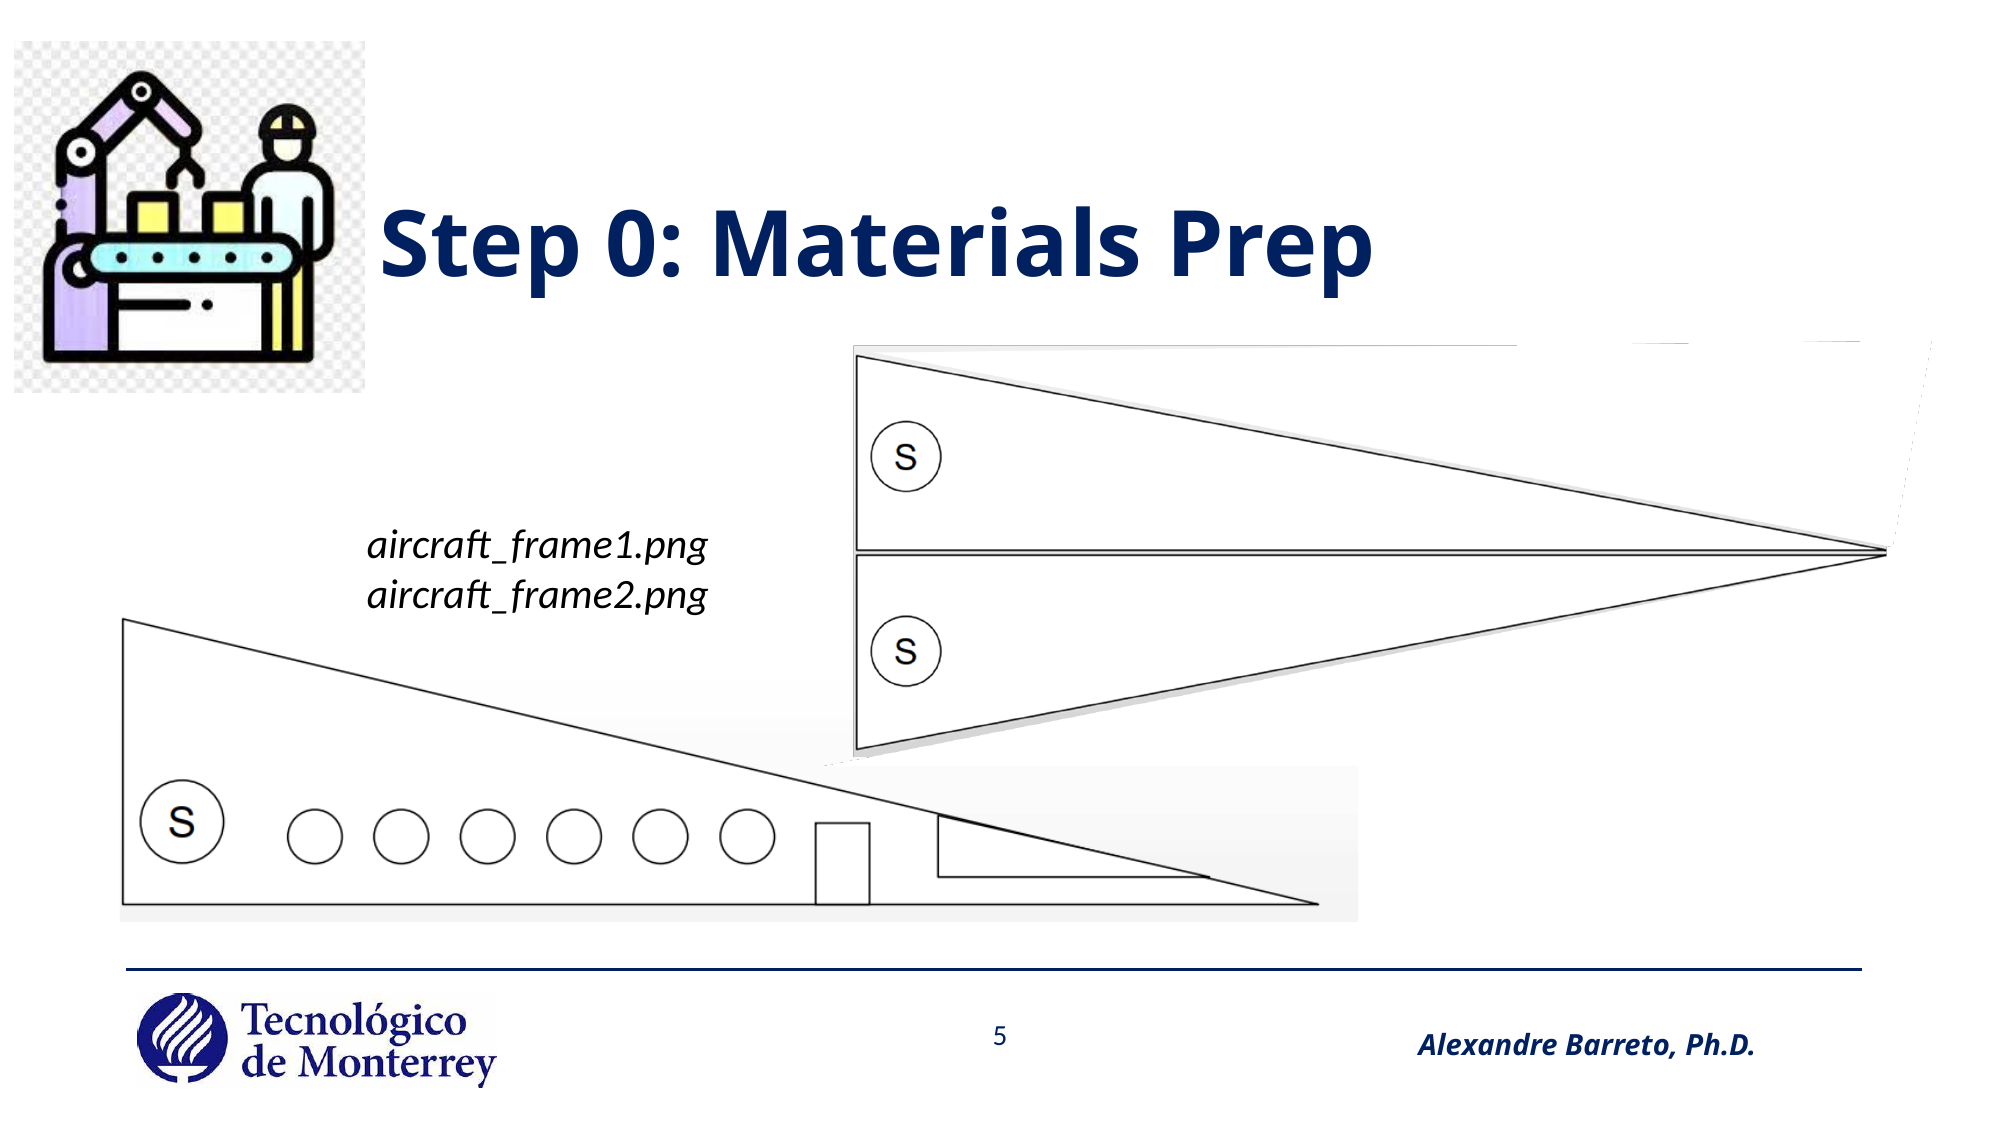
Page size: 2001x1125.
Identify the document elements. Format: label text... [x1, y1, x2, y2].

picture [14, 41, 365, 393]
title Step 0: Materials Prep [365, 109, 1932, 386]
picture [119, 340, 1932, 922]
picture [137, 993, 497, 1088]
text_box aircraft_frame1.png aircraft_frame2.png [352, 509, 724, 604]
